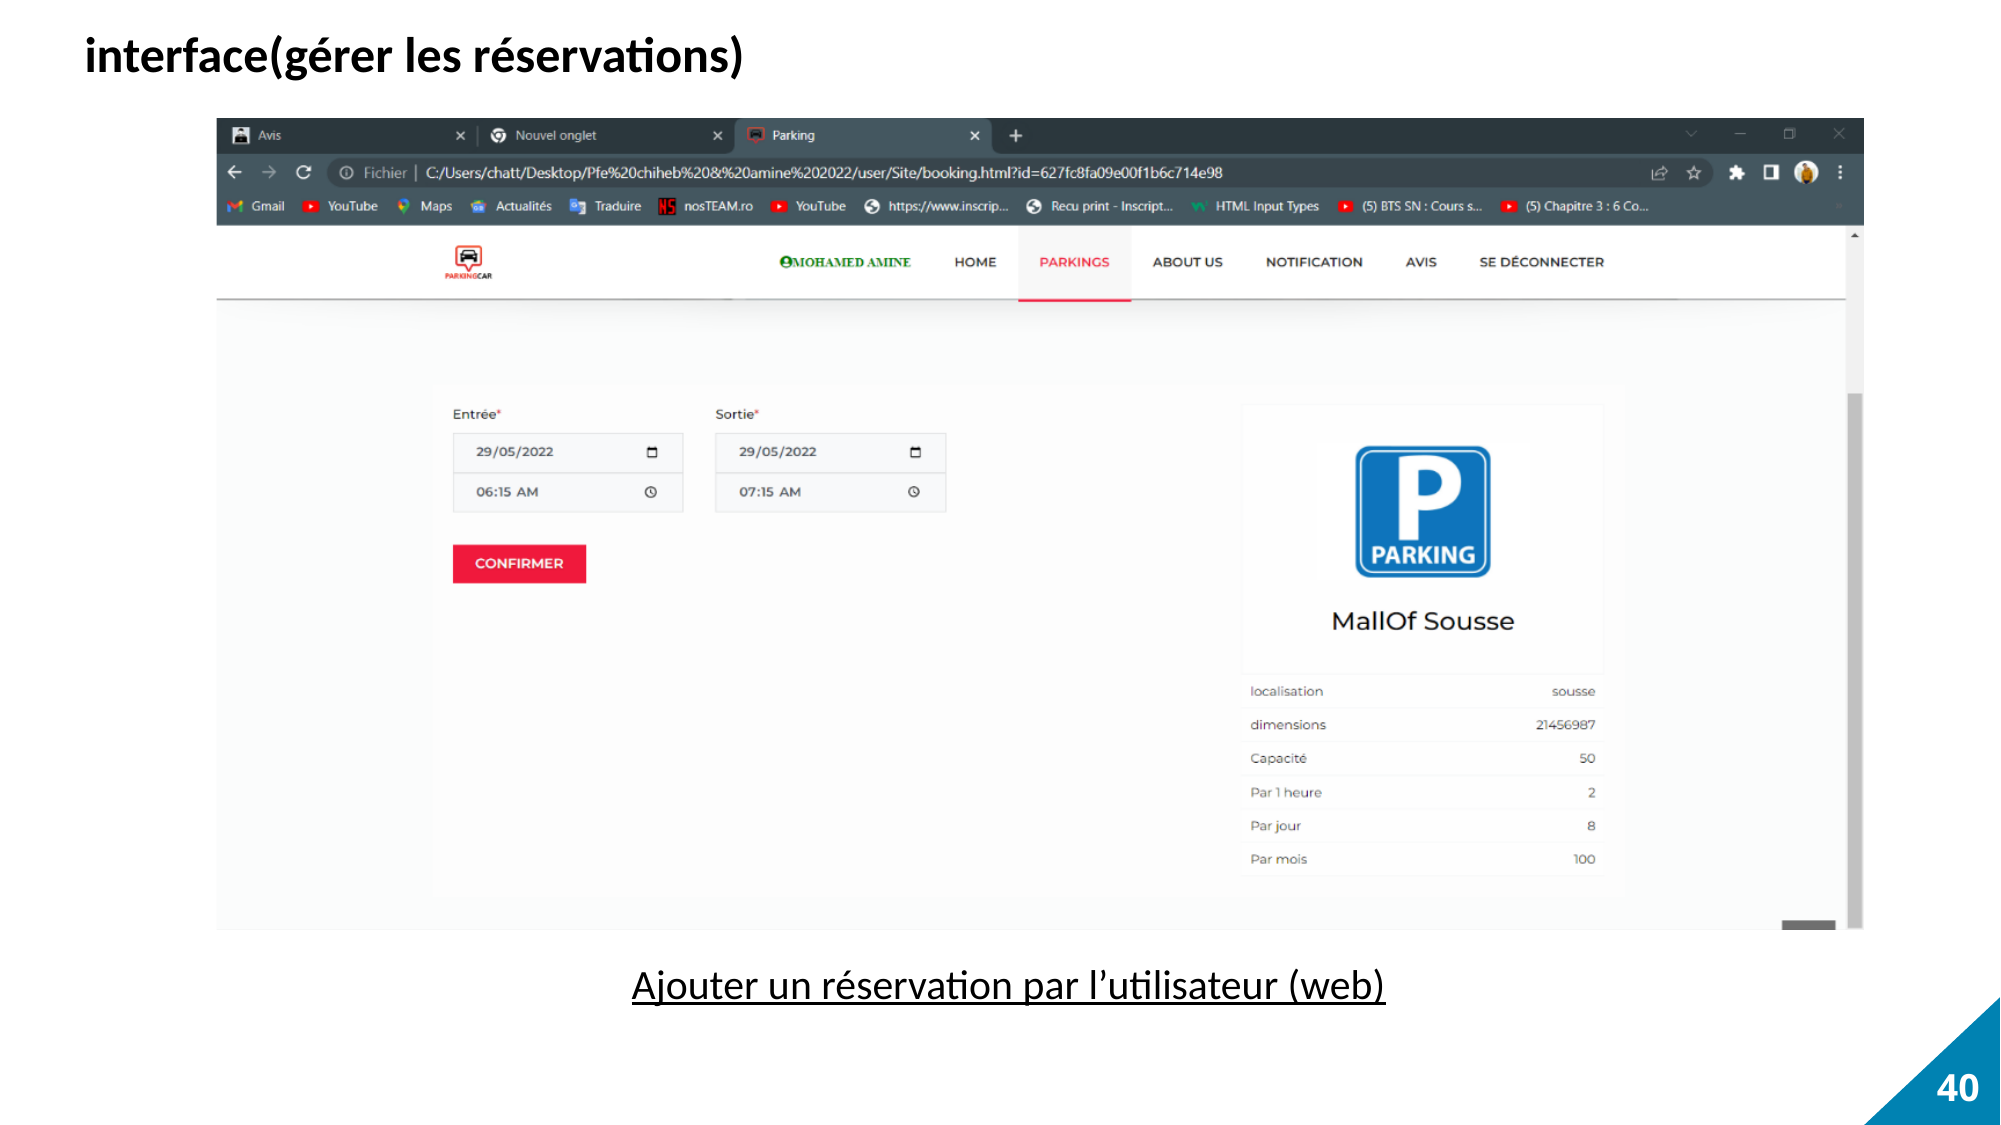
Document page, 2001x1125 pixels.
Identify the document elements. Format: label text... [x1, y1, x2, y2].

text_box [1937, 997, 2000, 1056]
text_box Ajouter un réservation par l’utilisateur (web) [616, 950, 1617, 1016]
text_box 40 [1916, 1056, 2000, 1117]
picture [216, 112, 1870, 930]
text_box interface(gérer les réservations) [69, 15, 1070, 91]
text_box [1864, 1076, 2000, 1125]
